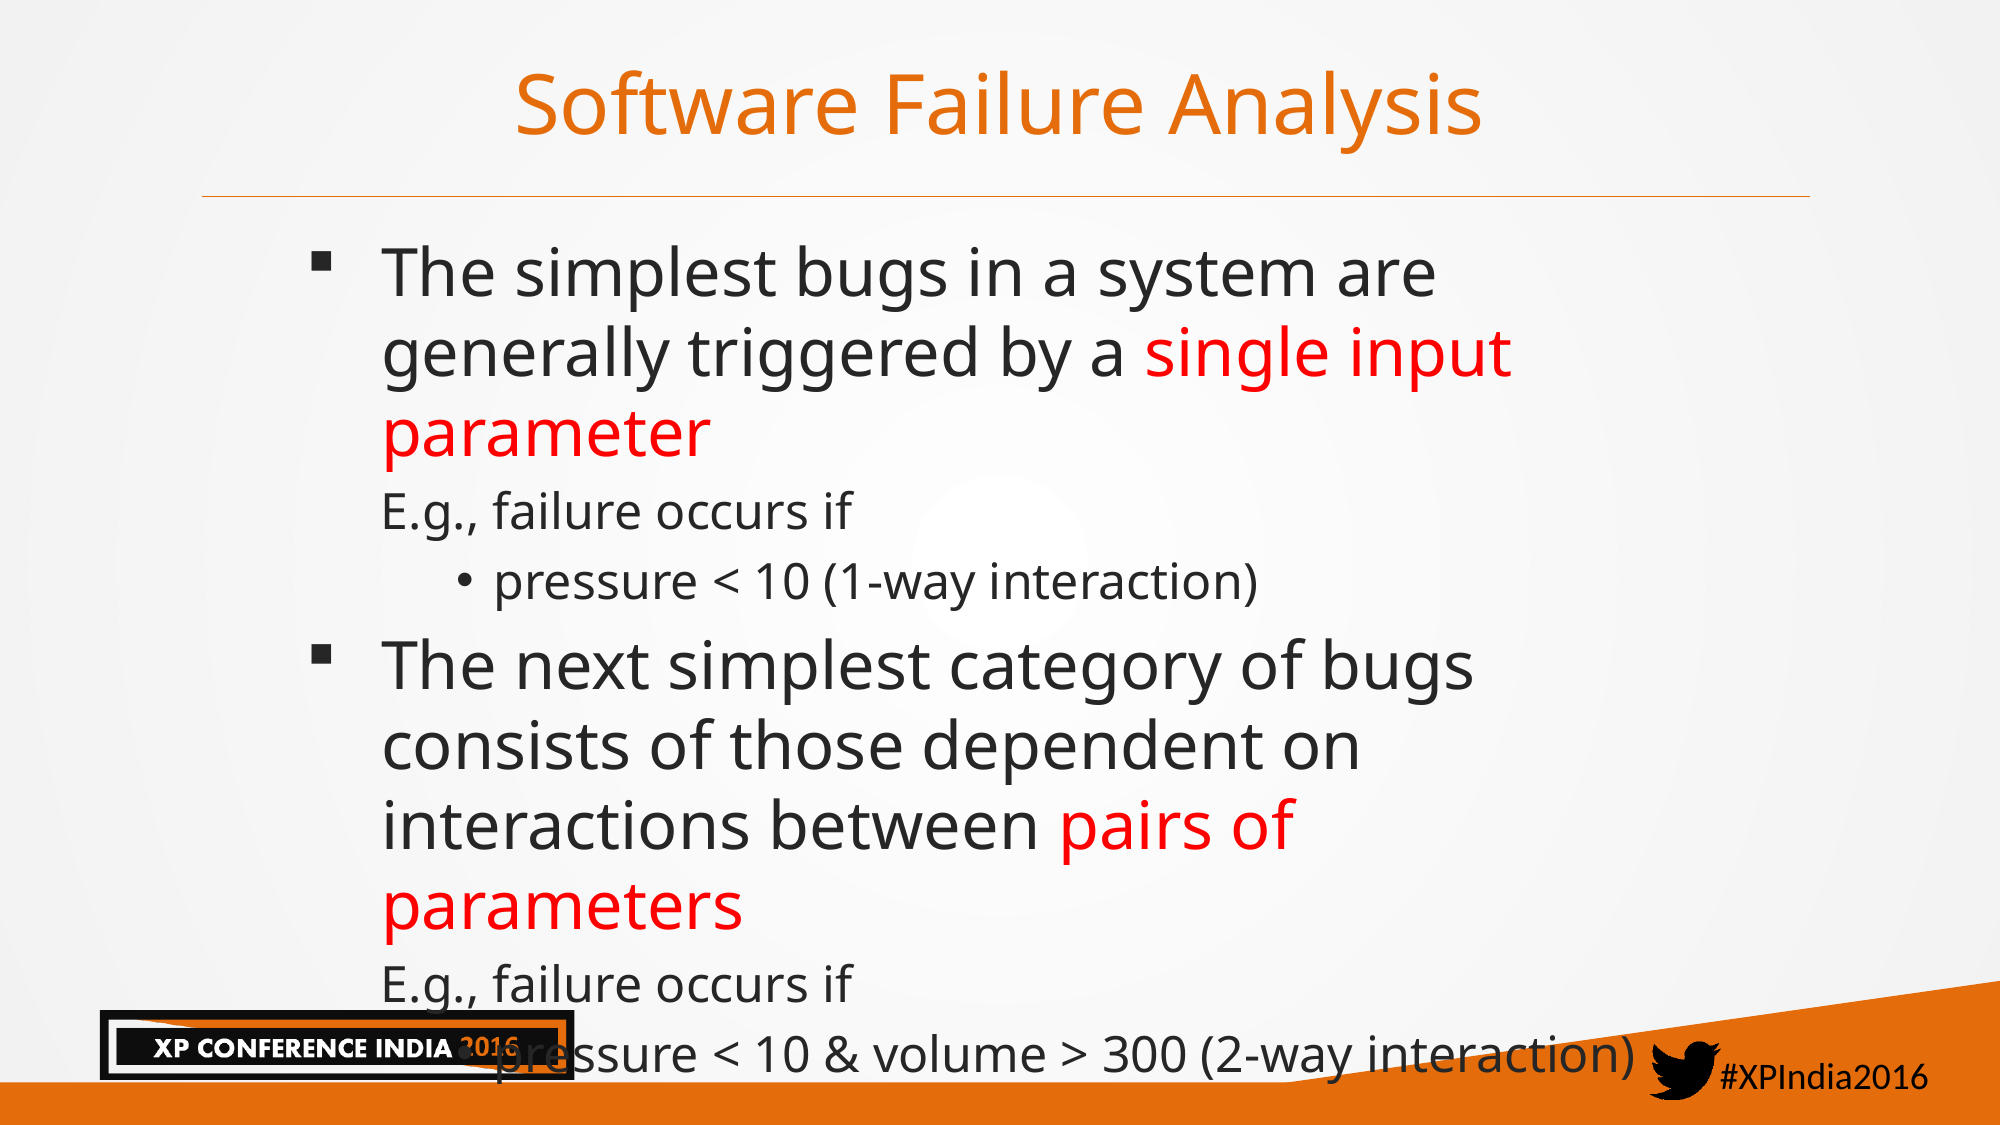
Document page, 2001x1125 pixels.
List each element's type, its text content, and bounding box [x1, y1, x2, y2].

title Software Failure Analysis [99, 7, 1900, 195]
picture [99, 1010, 575, 1080]
text_box The simplest bugs in a system are generally triggered by a single input parameter E.g., failure occurs if pressure < 10 (1-way interaction) The next simplest category of bugs consists of those dependent on interactions between pairs of parameters E.g., failure occurs if pressure < 10 & volume > 300 (2-way interaction) [291, 222, 1679, 976]
